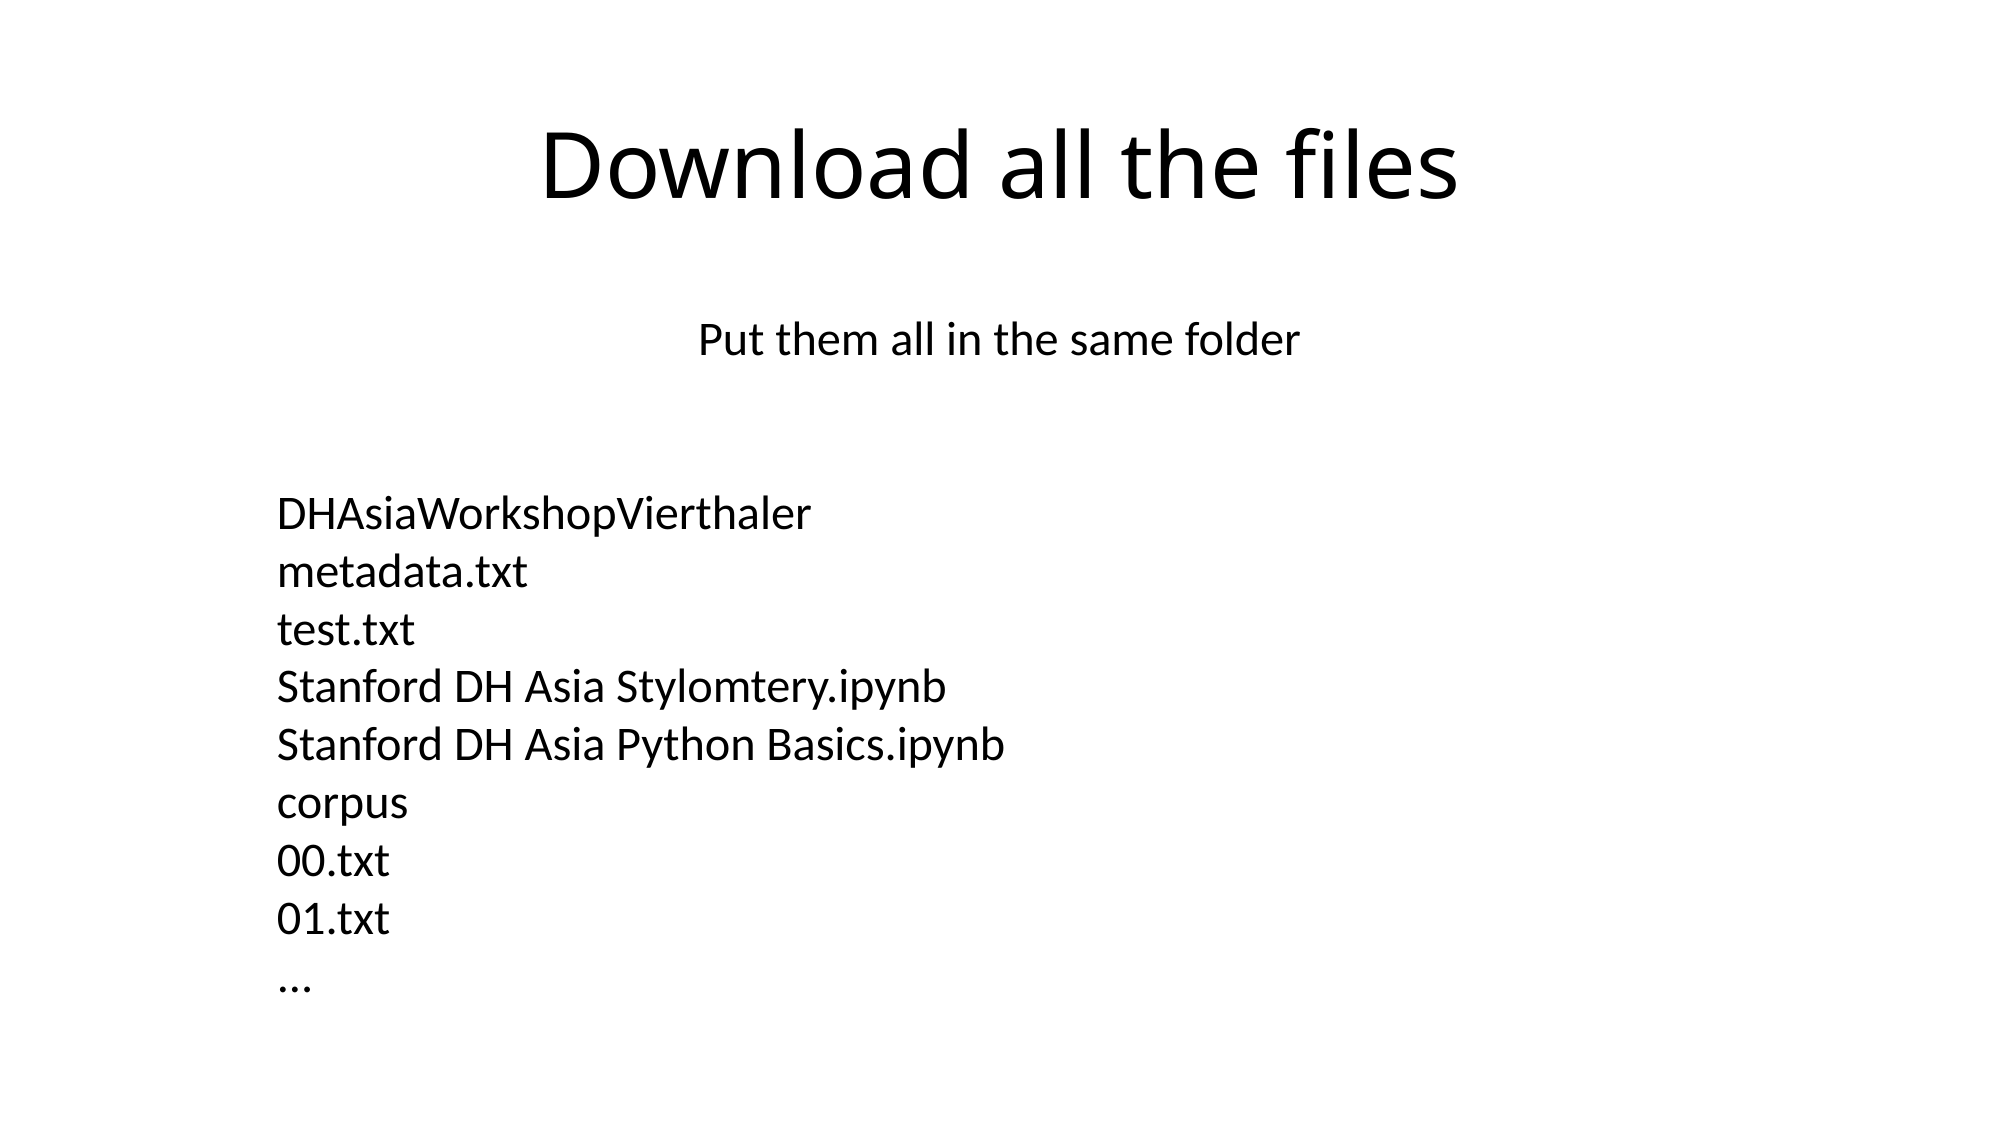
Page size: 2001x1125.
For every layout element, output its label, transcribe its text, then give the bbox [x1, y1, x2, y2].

title Download all the files [137, 59, 1863, 278]
list Put them all in the same folder DHAsiaWorkshopVierthaler metadata.txt test.txt Stanford DH Asia Stylomtery.ipynb Stanford DH Asia Python Basics.ipynb corpus 00.txt 01.txt ... [137, 299, 1863, 1014]
